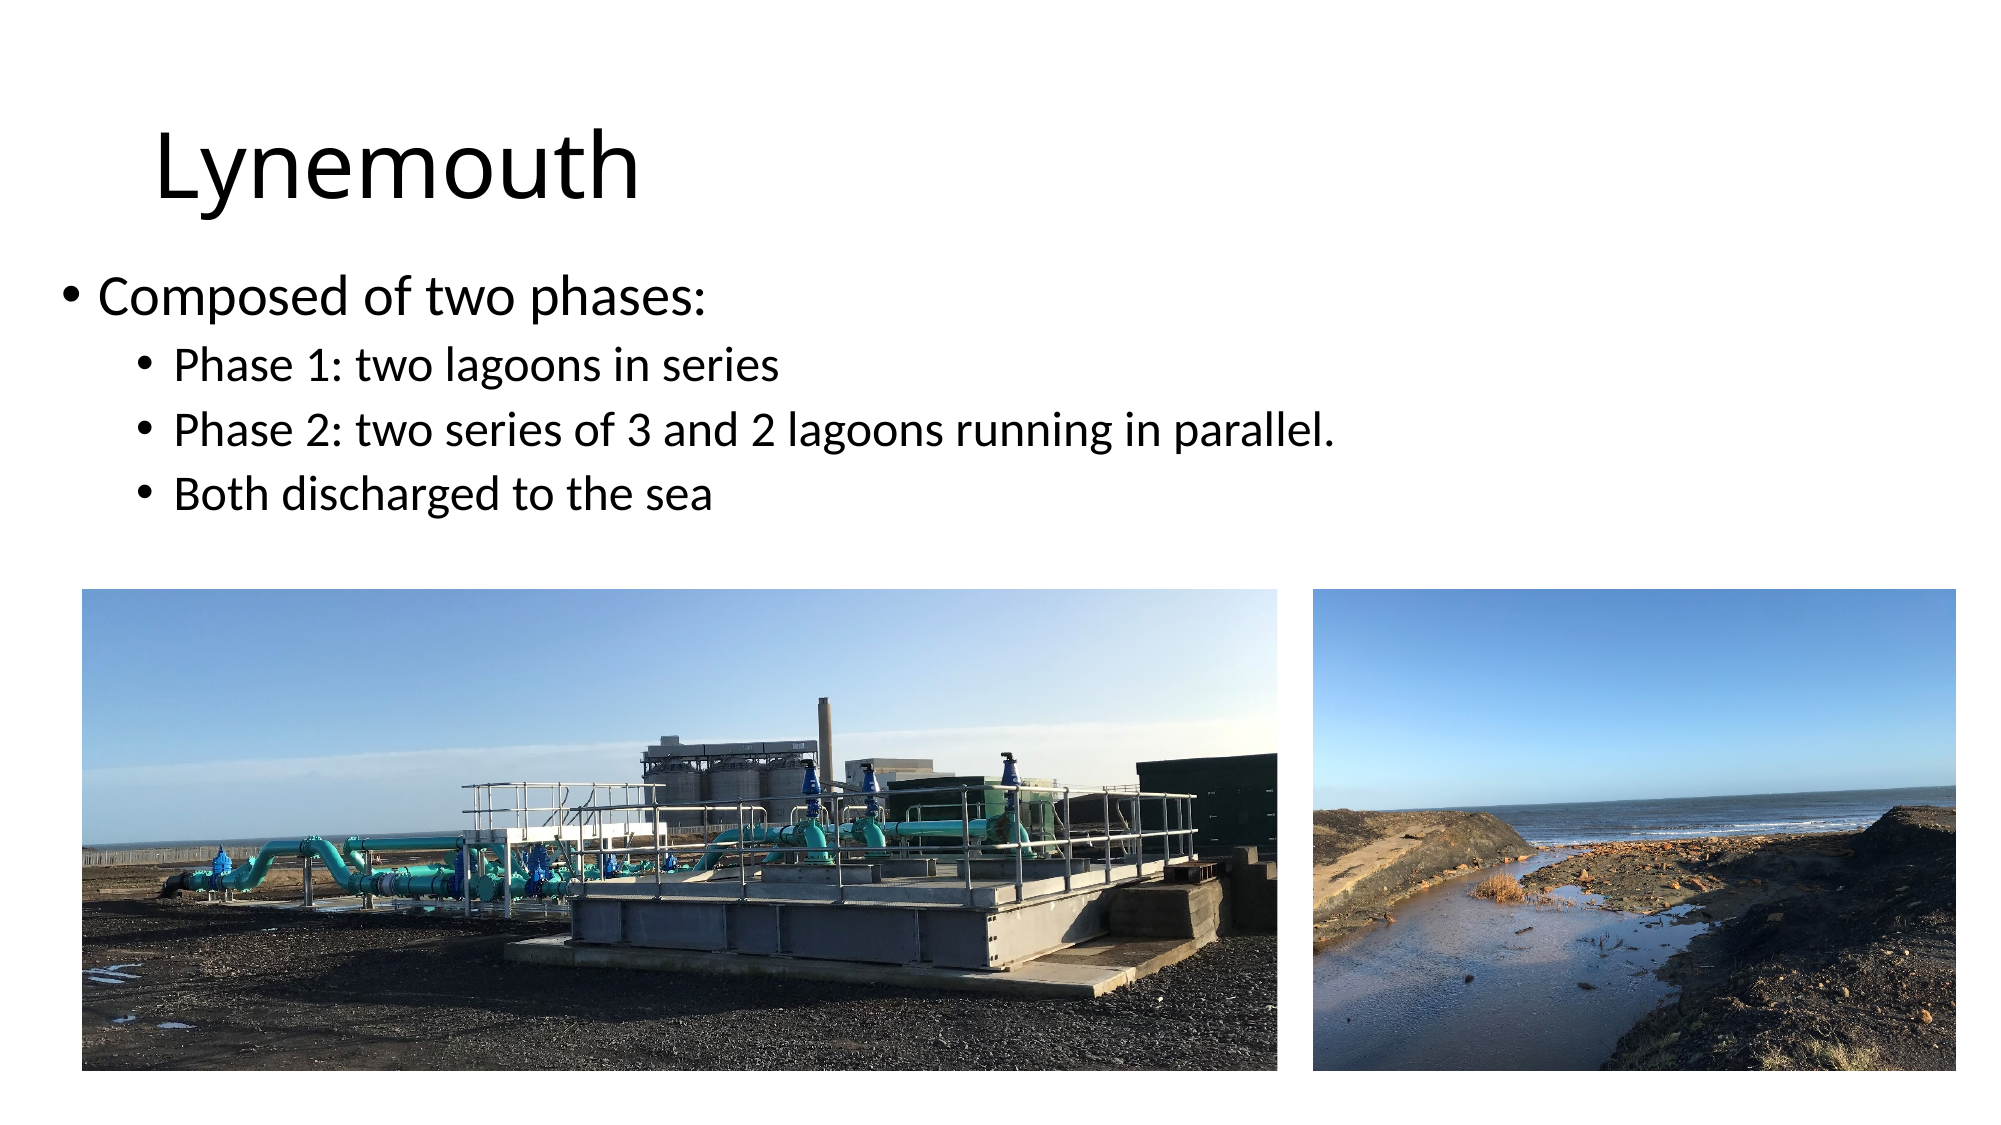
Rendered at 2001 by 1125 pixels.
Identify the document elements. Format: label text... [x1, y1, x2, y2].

picture [1313, 589, 1956, 1071]
title Lynemouth [137, 59, 1863, 278]
list Composed of two phases: Phase 1: two lagoons in series Phase 2: two series of 3 and 2 lagoons running in parallel. Both discharged to the sea [45, 257, 1546, 972]
picture [81, 589, 1278, 1071]
